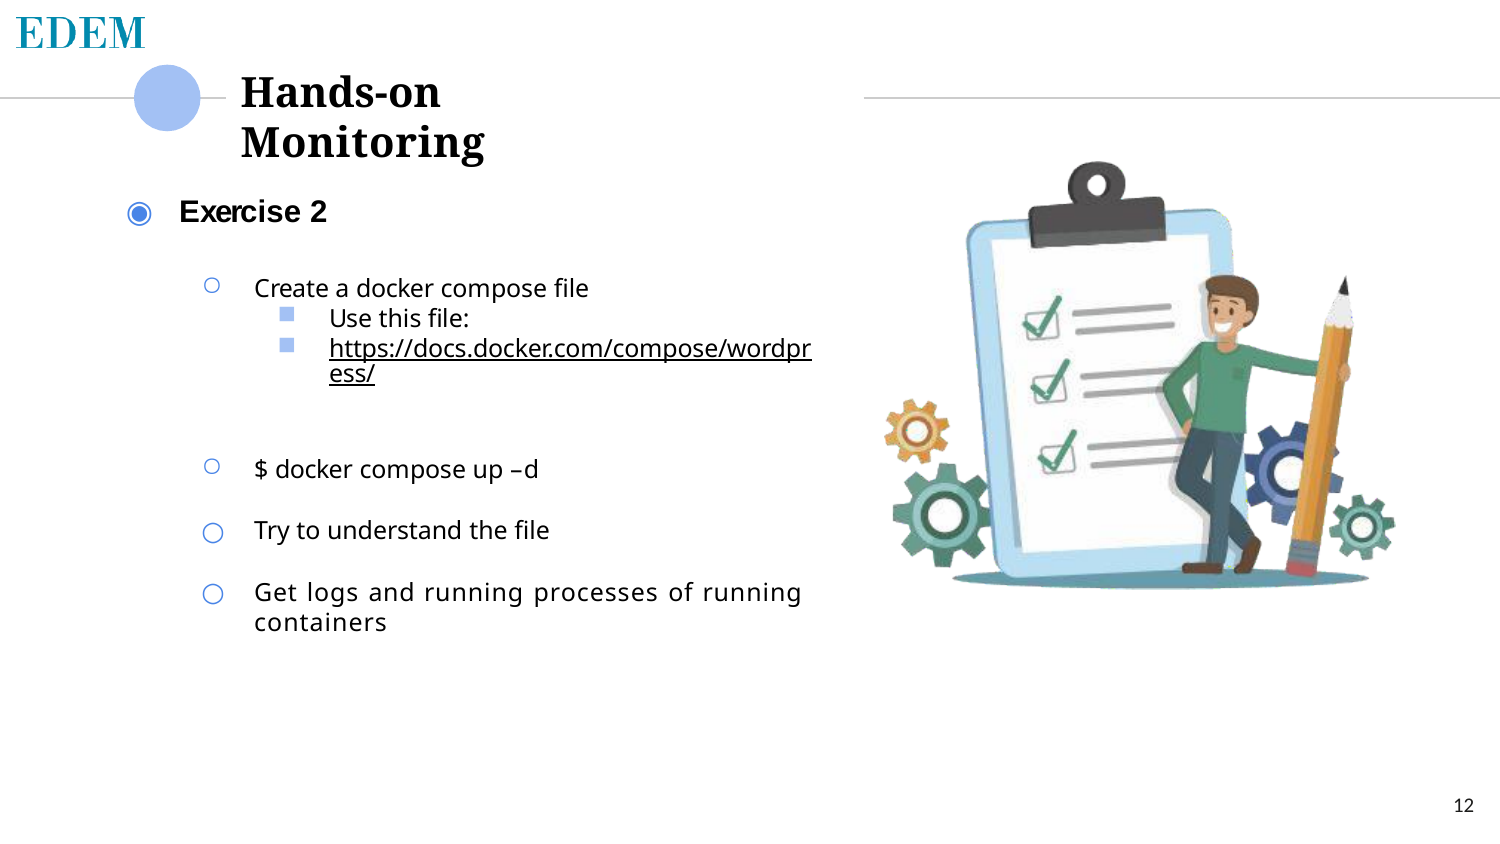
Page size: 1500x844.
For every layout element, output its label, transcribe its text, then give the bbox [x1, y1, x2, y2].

picture [16, 19, 20, 48]
picture [57, 19, 69, 48]
picture [122, 17, 135, 48]
picture [884, 161, 1396, 590]
picture [116, 27, 123, 48]
picture [141, 19, 145, 48]
picture [67, 17, 84, 48]
title Hands-on Monitoring [238, 63, 672, 189]
slide_number 12 [1446, 794, 1483, 844]
picture [27, 17, 50, 48]
picture [90, 17, 113, 48]
text_box Exercise 2 Create a docker compose ﬁle Use this ﬁle: https://docs.docker.com/compose/wordpress/ $ docker compose up –d Try to understand the file Get logs and running processes of running containers [123, 189, 825, 612]
